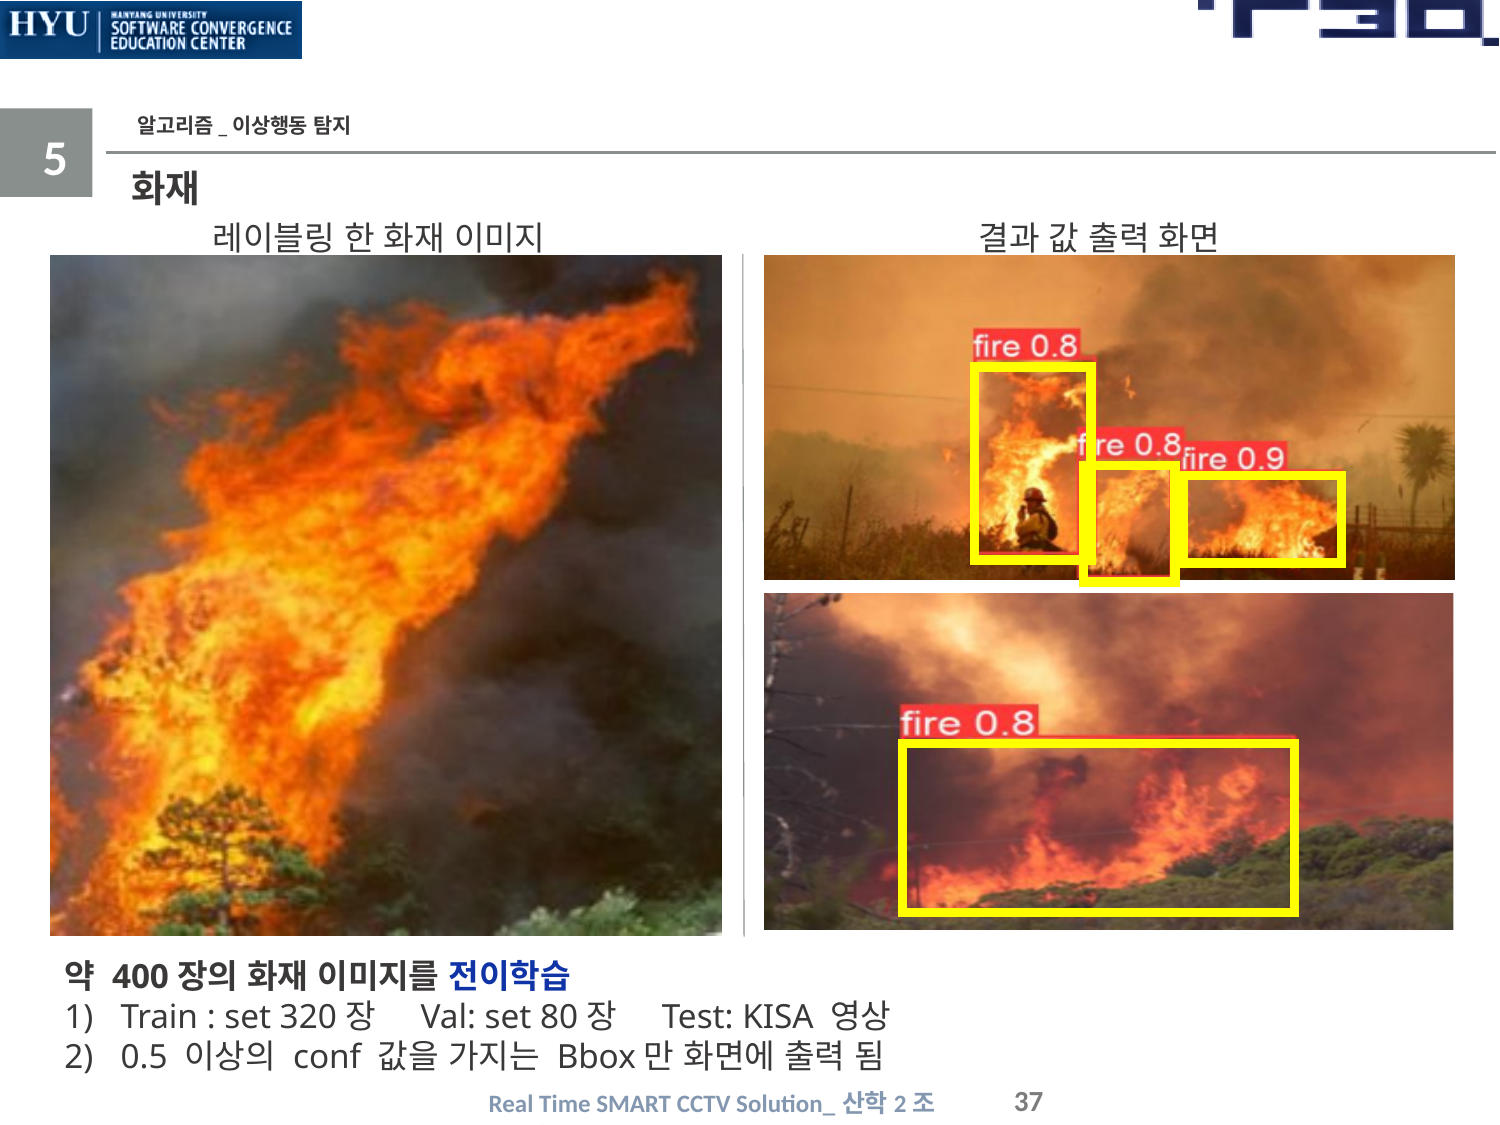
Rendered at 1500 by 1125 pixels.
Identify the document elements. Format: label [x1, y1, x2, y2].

text_box [0, 0, 1499, 1125]
